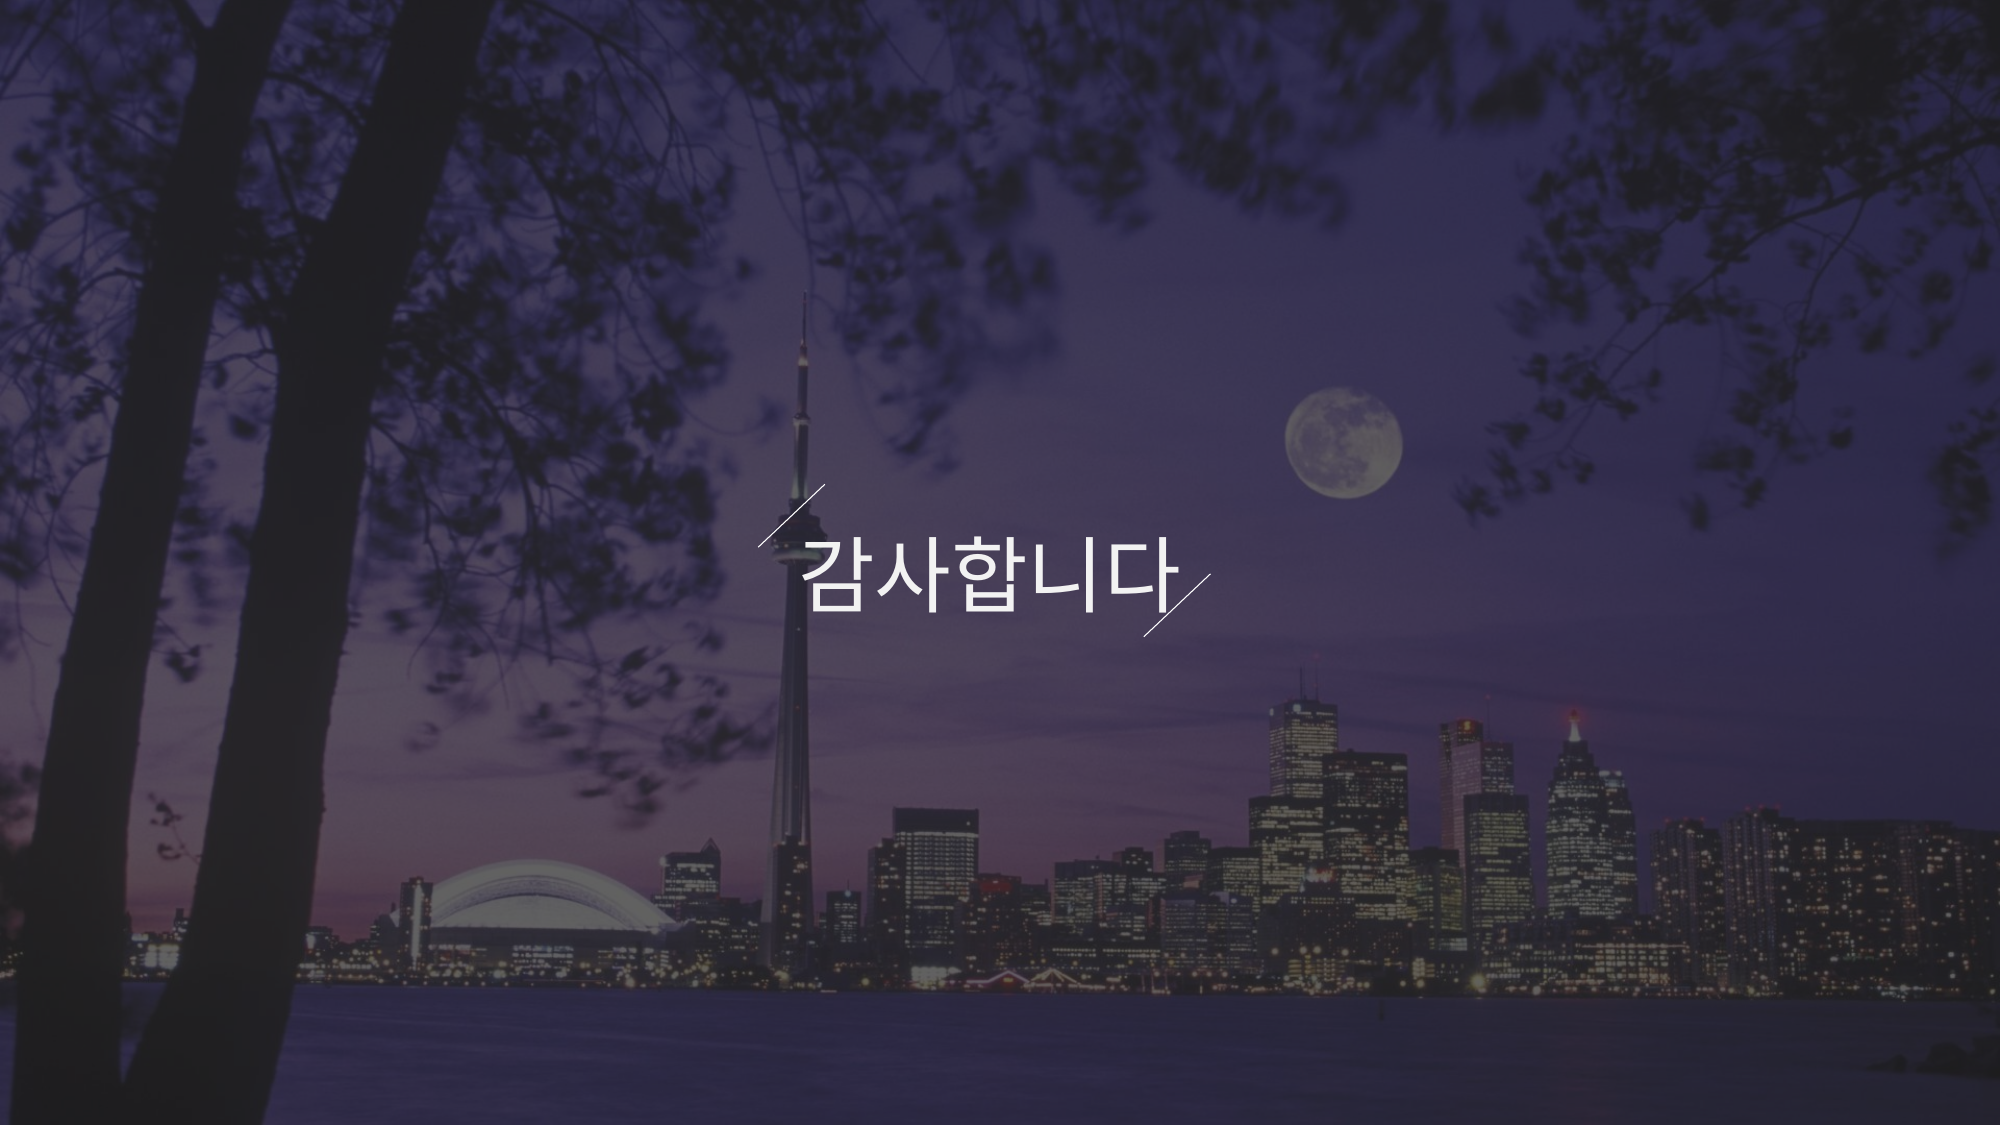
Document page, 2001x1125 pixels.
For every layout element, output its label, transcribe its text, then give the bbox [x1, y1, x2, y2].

text_box 감사합니다 [783, 515, 1196, 631]
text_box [758, 484, 825, 548]
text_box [1143, 573, 1211, 637]
